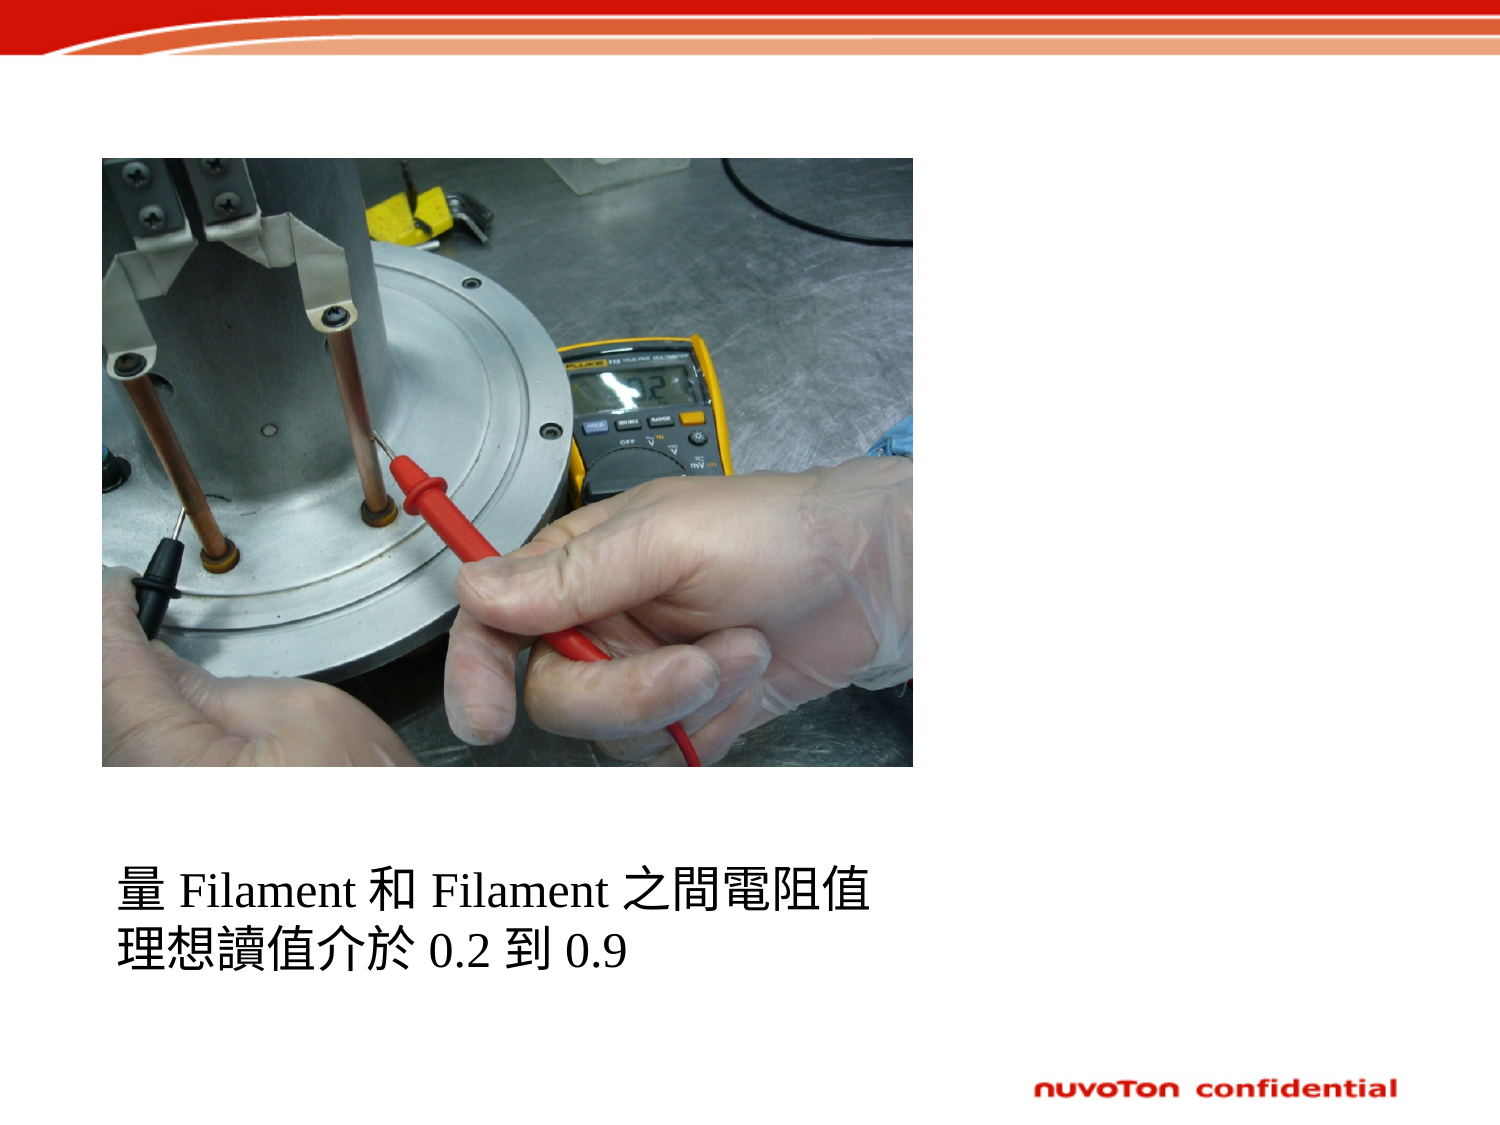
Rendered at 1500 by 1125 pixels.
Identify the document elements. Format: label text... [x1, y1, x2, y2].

picture [0, 0, 1500, 1125]
text_box 量Filament和Filament之間電阻值 理想讀值介於0.2到0.9 [102, 849, 1140, 985]
